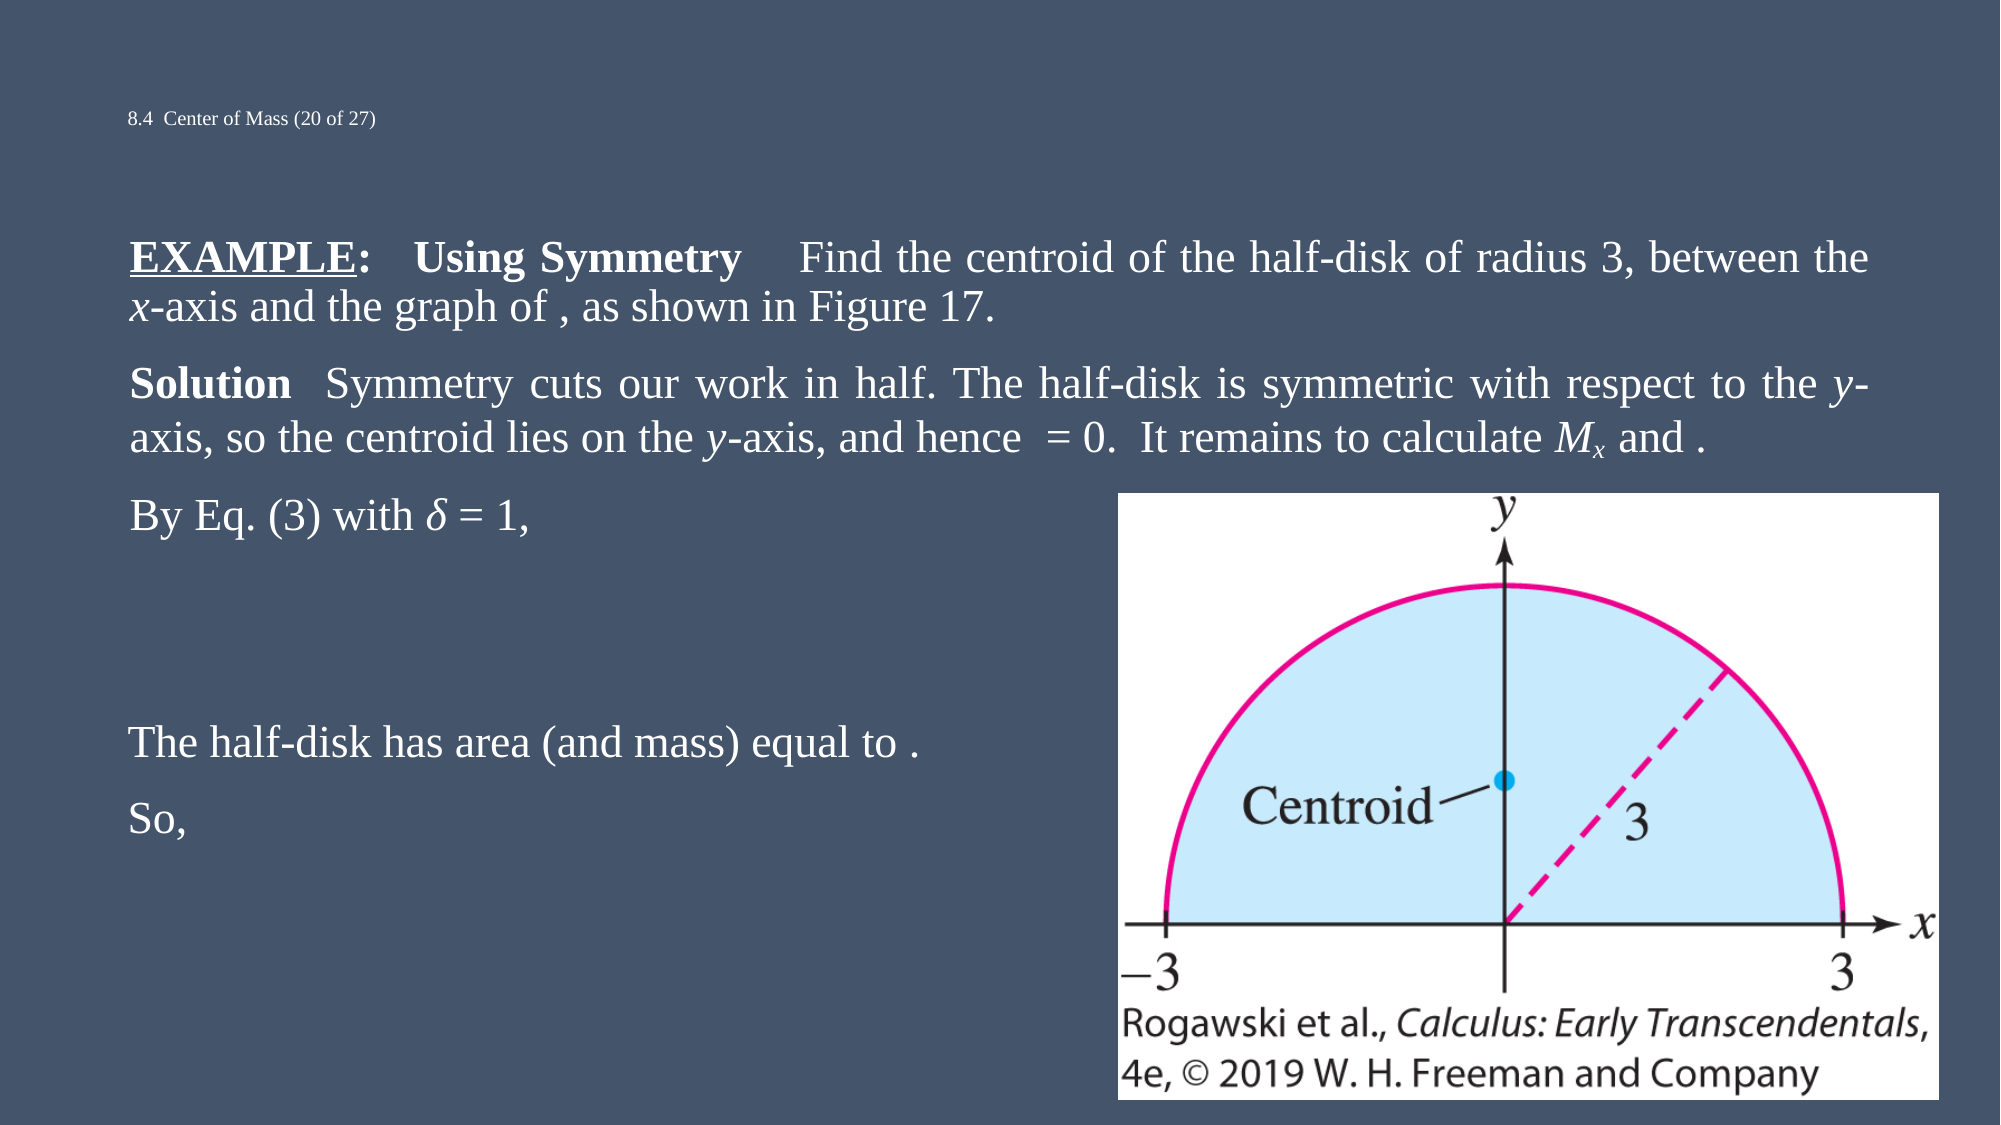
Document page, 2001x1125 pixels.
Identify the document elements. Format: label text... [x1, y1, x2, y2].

picture [1118, 493, 1939, 1100]
title 8.4 Center of Mass (20 of 27) [112, 99, 1775, 203]
